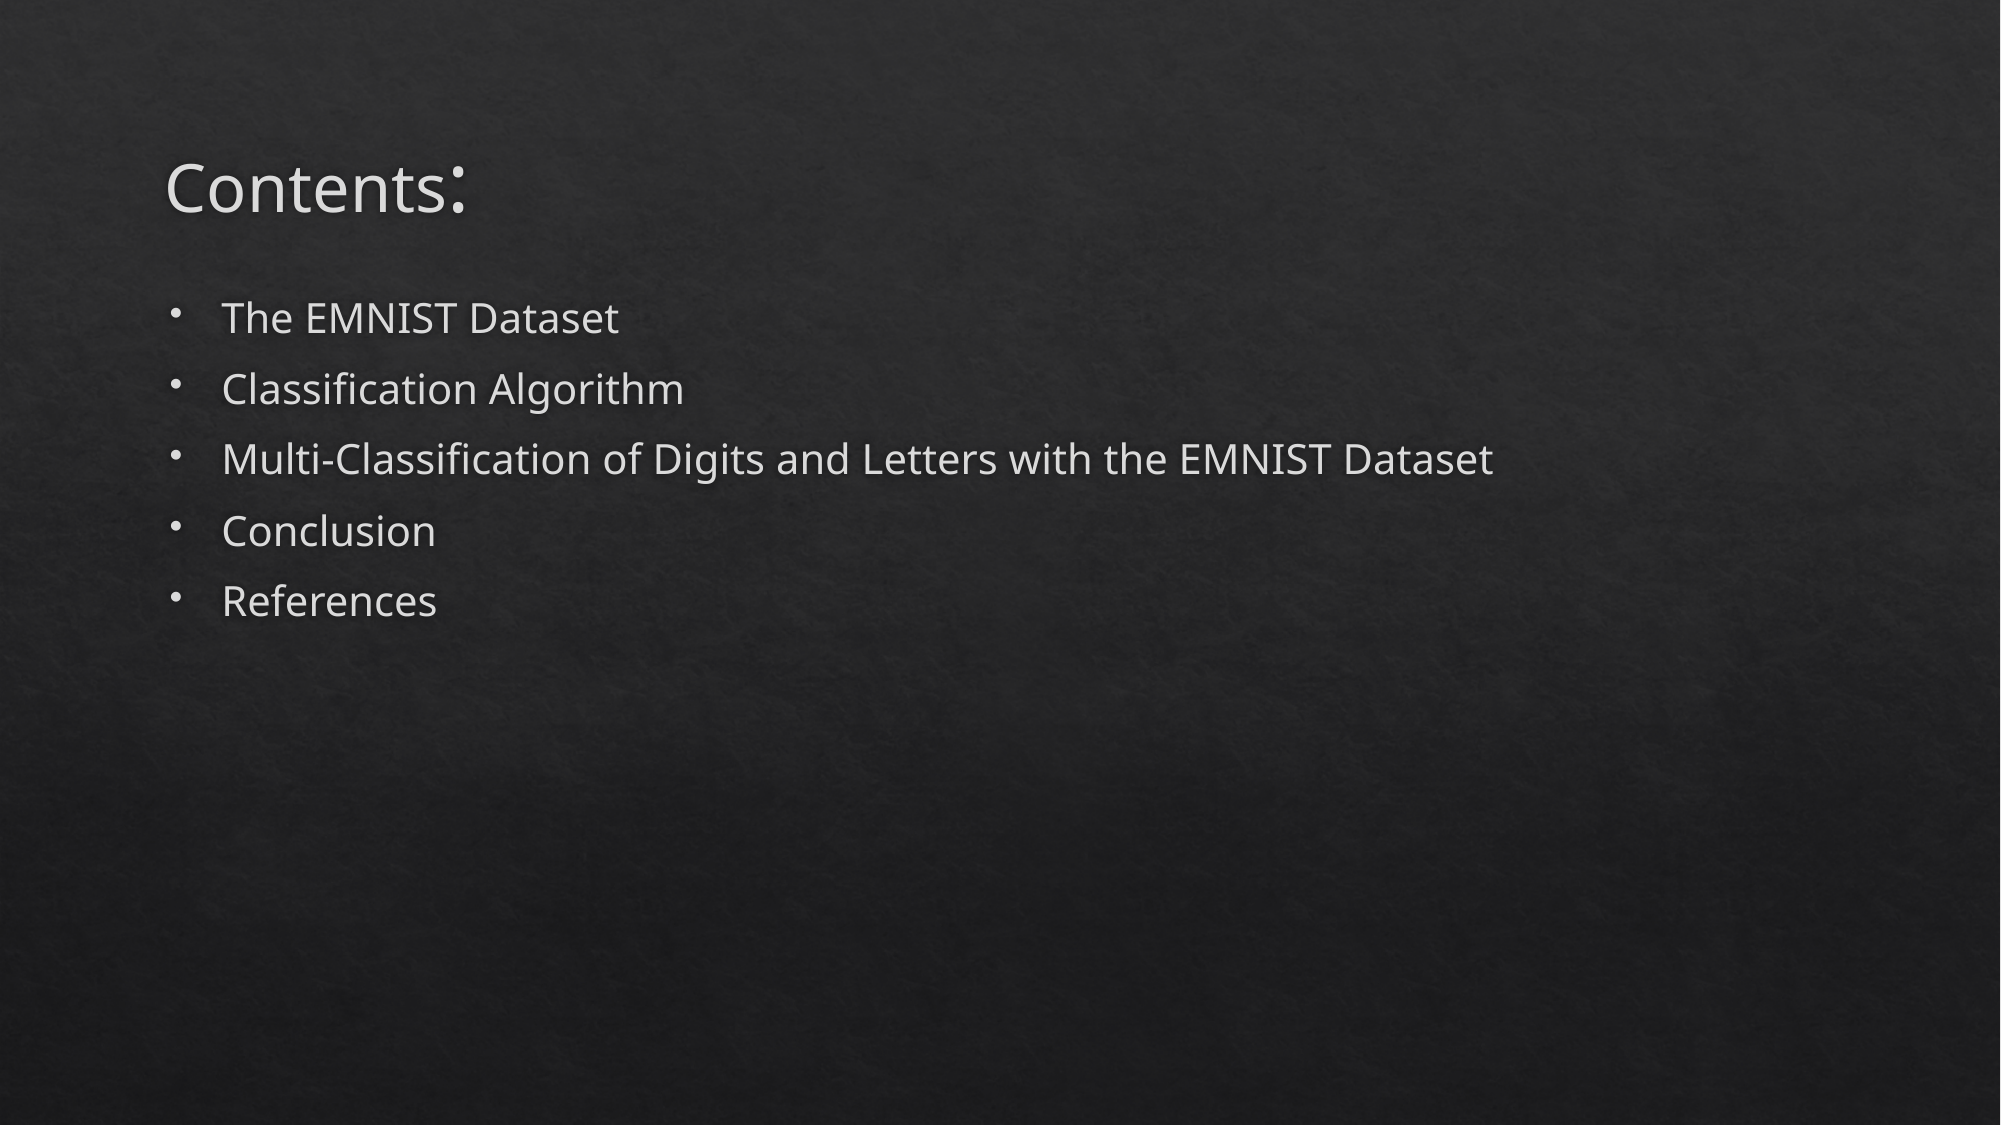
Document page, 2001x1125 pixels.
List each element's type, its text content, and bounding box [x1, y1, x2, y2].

list The EMNIST Dataset Classification Algorithm Multi-Classification of Digits and Letters with the EMNIST Dataset Conclusion References [149, 284, 1849, 950]
title Contents: [149, 99, 1849, 260]
